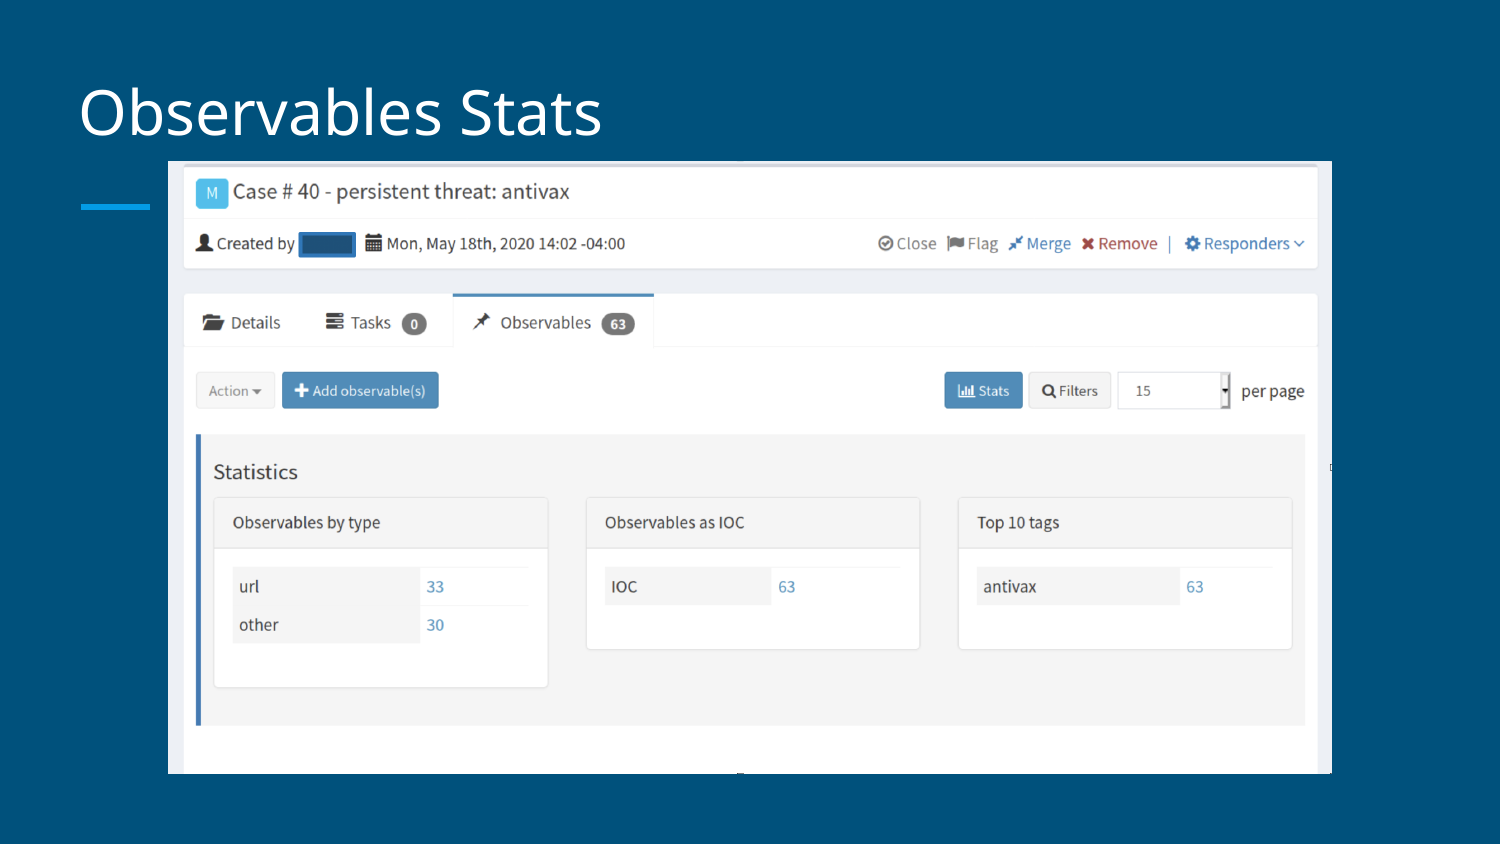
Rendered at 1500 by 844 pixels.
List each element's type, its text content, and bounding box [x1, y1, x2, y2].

picture [169, 162, 1331, 773]
title Observables Stats [63, 49, 1437, 164]
